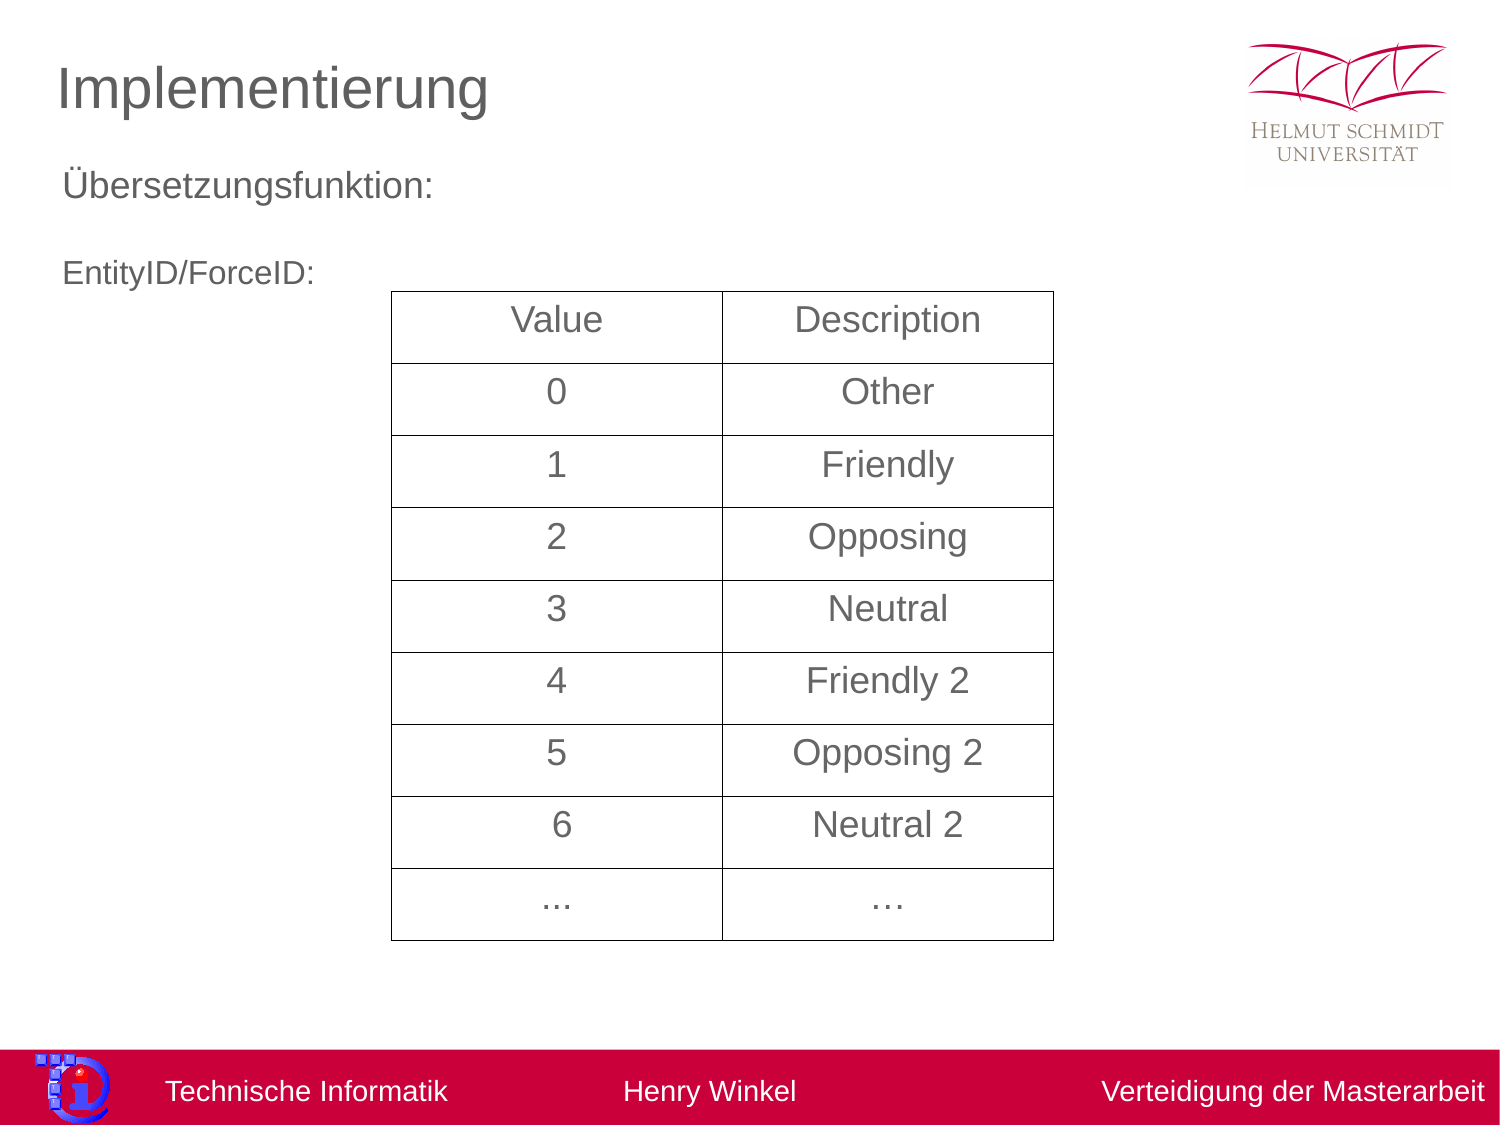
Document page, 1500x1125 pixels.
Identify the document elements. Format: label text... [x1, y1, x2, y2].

table_header Value [392, 292, 722, 363]
table_cell Opposing 2 [723, 725, 1053, 796]
table_cell … [723, 869, 1053, 940]
table_cell Opposing [723, 508, 1053, 580]
text_box Übersetzungsfunktion: EntityID/ForceID: [47, 153, 579, 217]
table_cell 3 [392, 581, 722, 652]
table_cell Friendly [723, 436, 1053, 507]
text_box [59, 247, 780, 767]
table_cell Other [723, 364, 1053, 435]
text_box Implementierung [41, 42, 1223, 161]
table_cell 2 [392, 508, 722, 580]
table_cell Friendly 2 [723, 653, 1053, 724]
picture [1244, 38, 1451, 189]
table_cell Neutral [723, 581, 1053, 652]
table_header Description [723, 292, 1053, 363]
table_cell 5 [392, 725, 722, 796]
table_cell ... [392, 869, 722, 940]
table_cell 1 [392, 436, 722, 507]
table_cell 4 [392, 653, 722, 724]
table_cell Neutral 2 [723, 797, 1053, 868]
table_cell 6 [392, 797, 722, 868]
table_cell 0 [392, 364, 722, 435]
